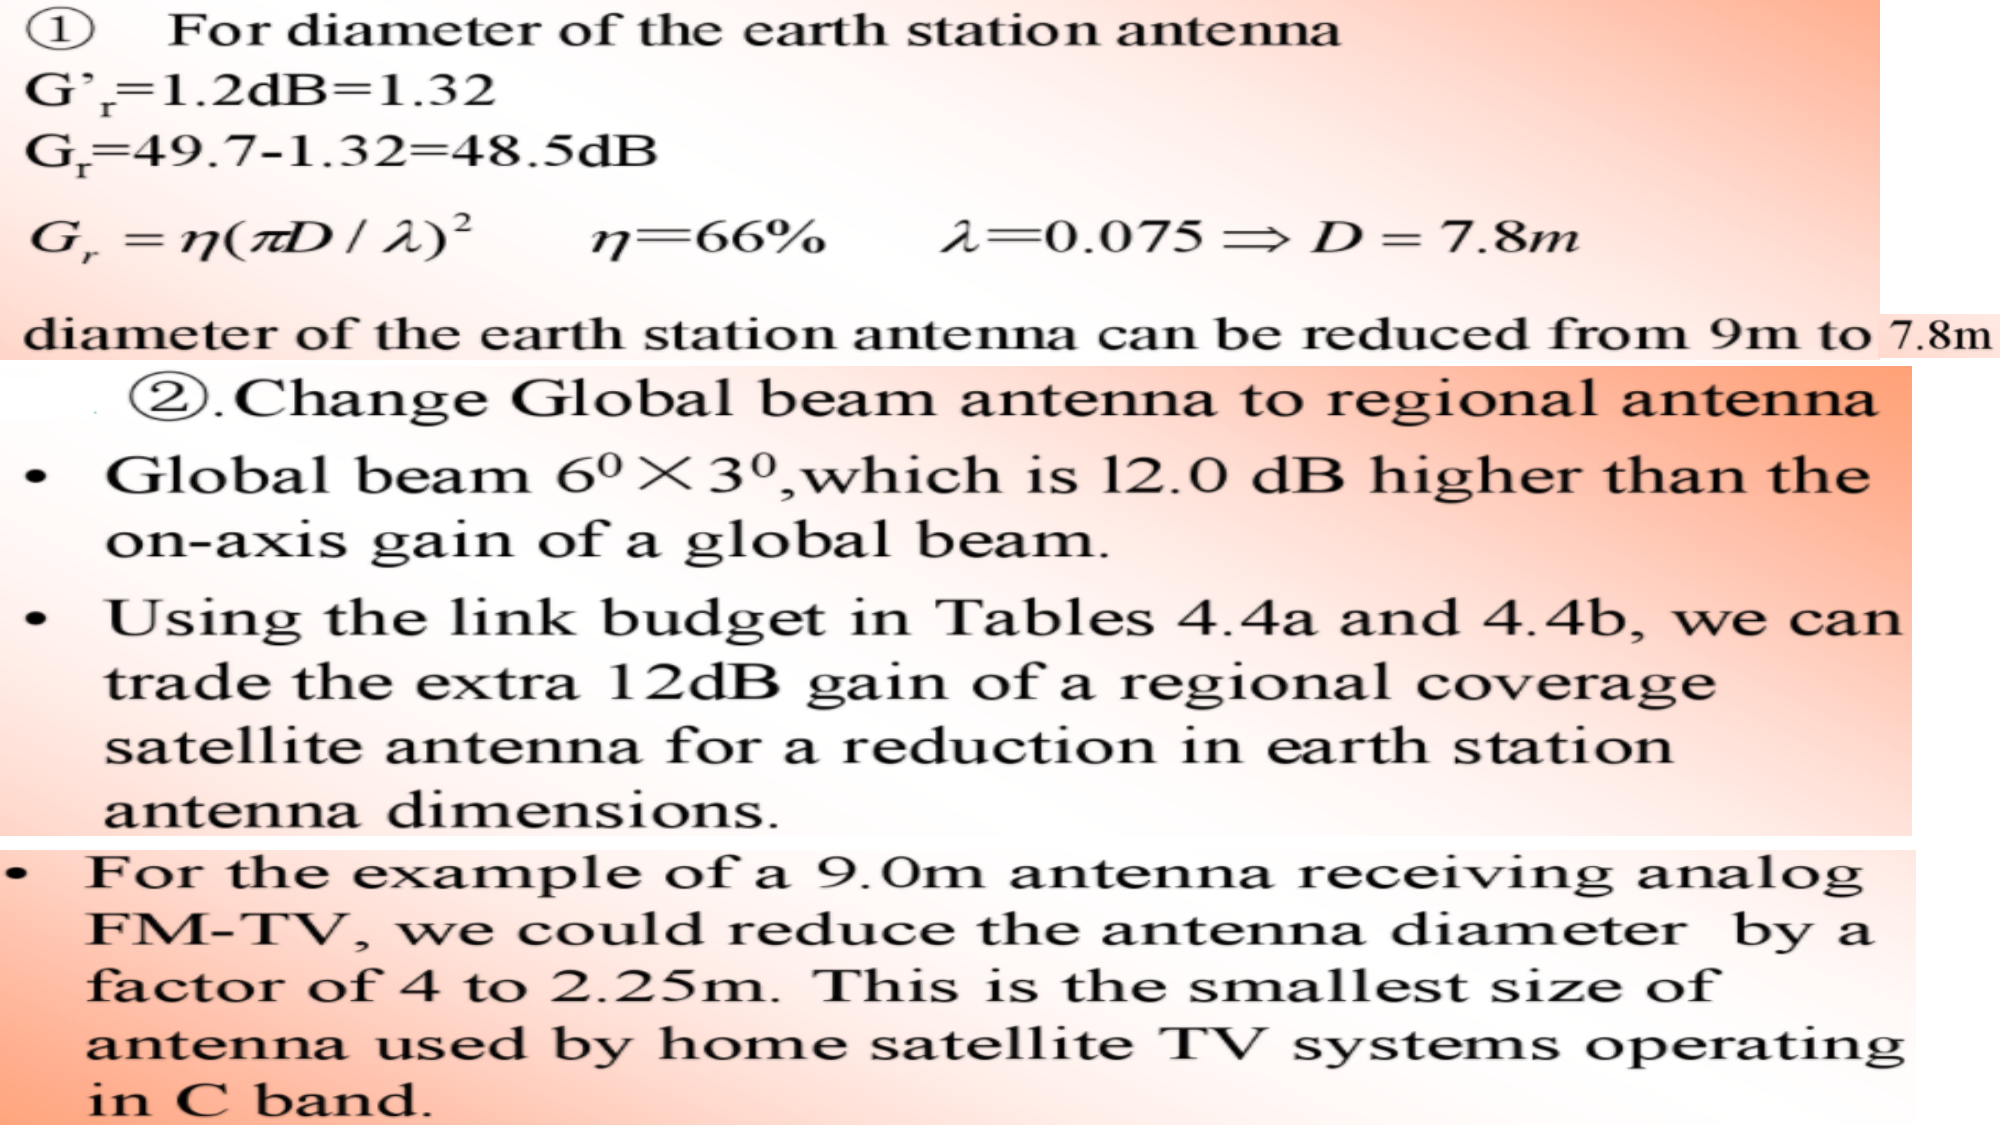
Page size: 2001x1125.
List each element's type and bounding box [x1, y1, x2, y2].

list [1878, 314, 2000, 358]
picture [0, 366, 1912, 836]
picture [0, 0, 1880, 360]
picture [0, 850, 1916, 1125]
